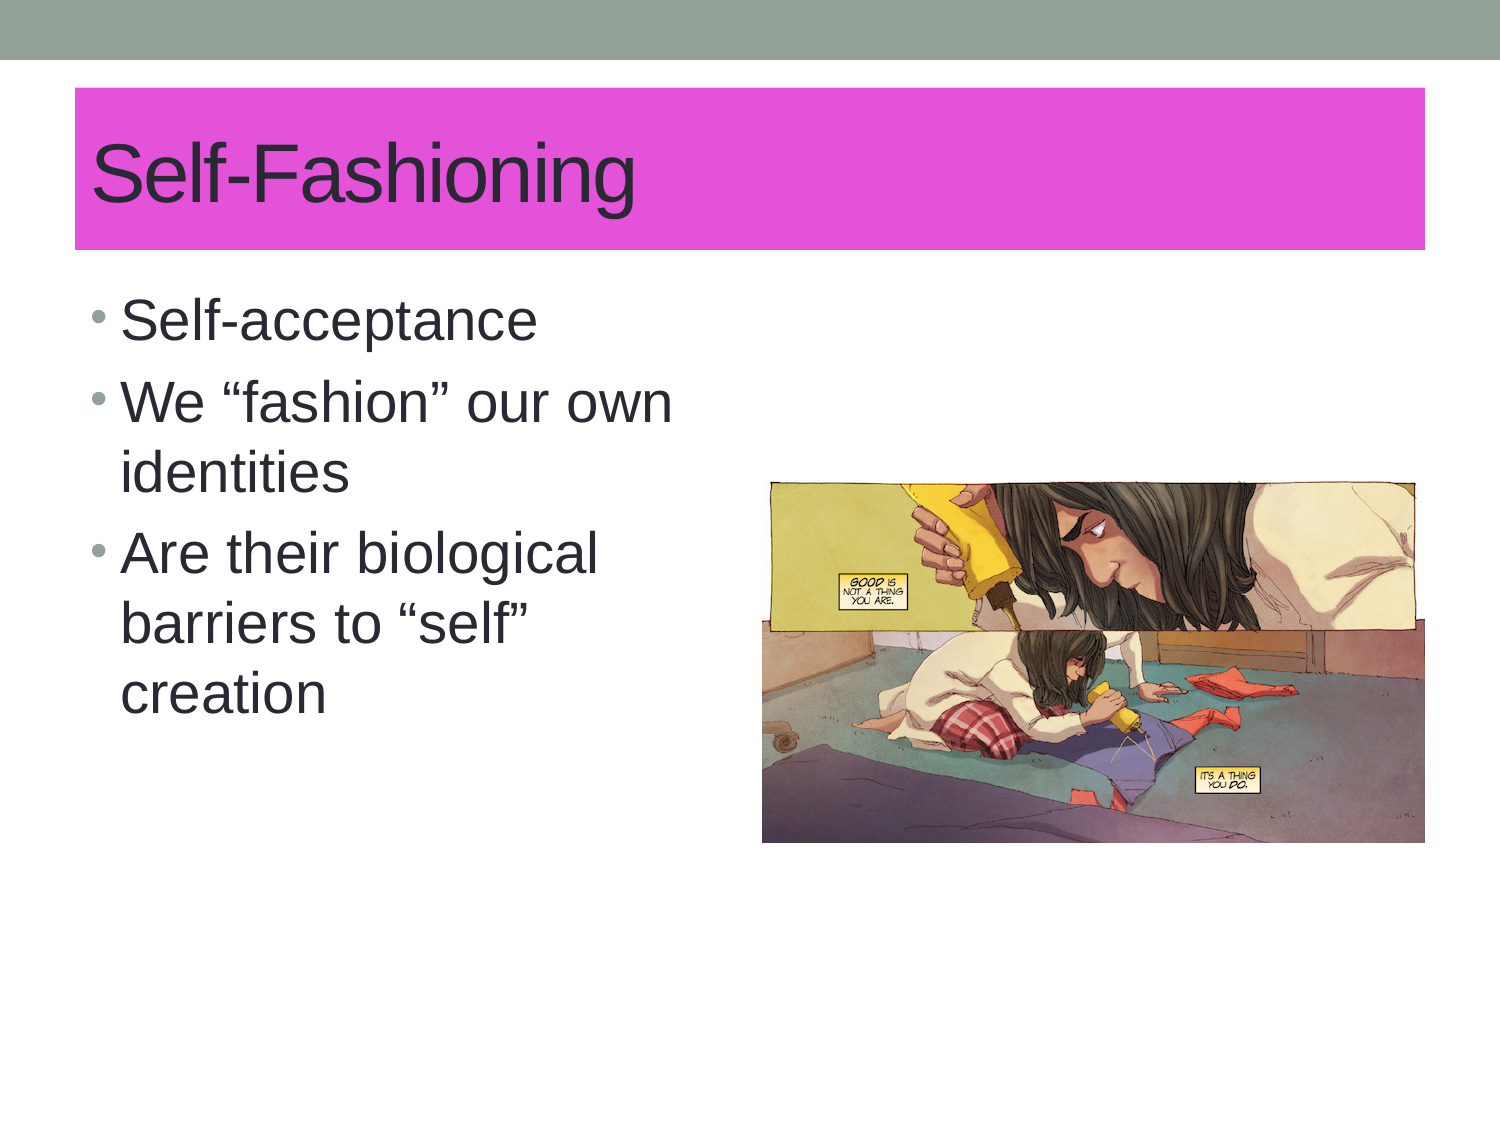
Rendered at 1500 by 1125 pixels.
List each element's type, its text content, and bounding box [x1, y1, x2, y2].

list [762, 274, 1426, 1049]
list Self-acceptance We “fashion” our own identities Are their biological barriers to “self” creation [75, 274, 738, 1049]
title Self-Fashioning [75, 87, 1425, 250]
